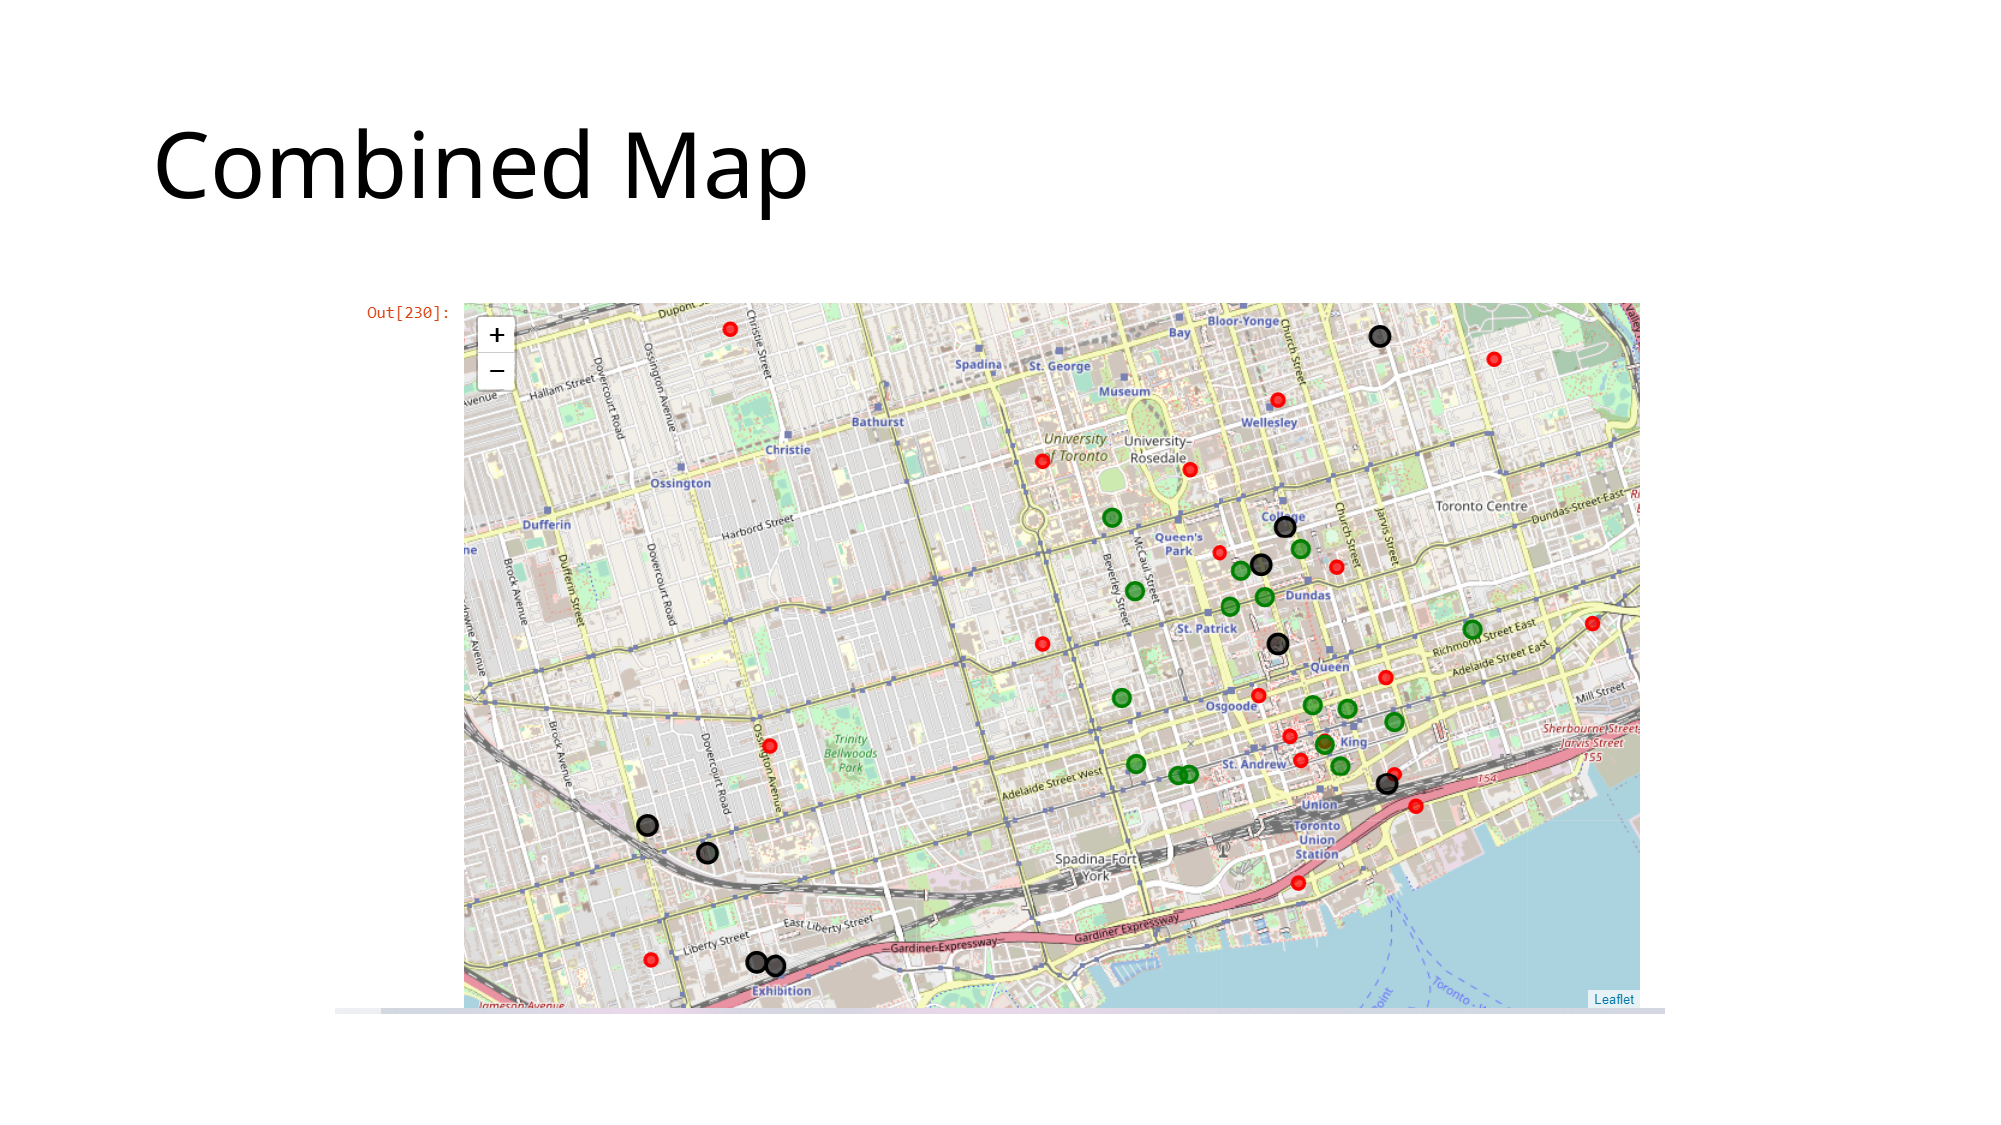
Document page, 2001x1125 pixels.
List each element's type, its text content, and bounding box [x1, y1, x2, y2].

title Combined Map [137, 59, 1863, 278]
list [335, 299, 1665, 1014]
